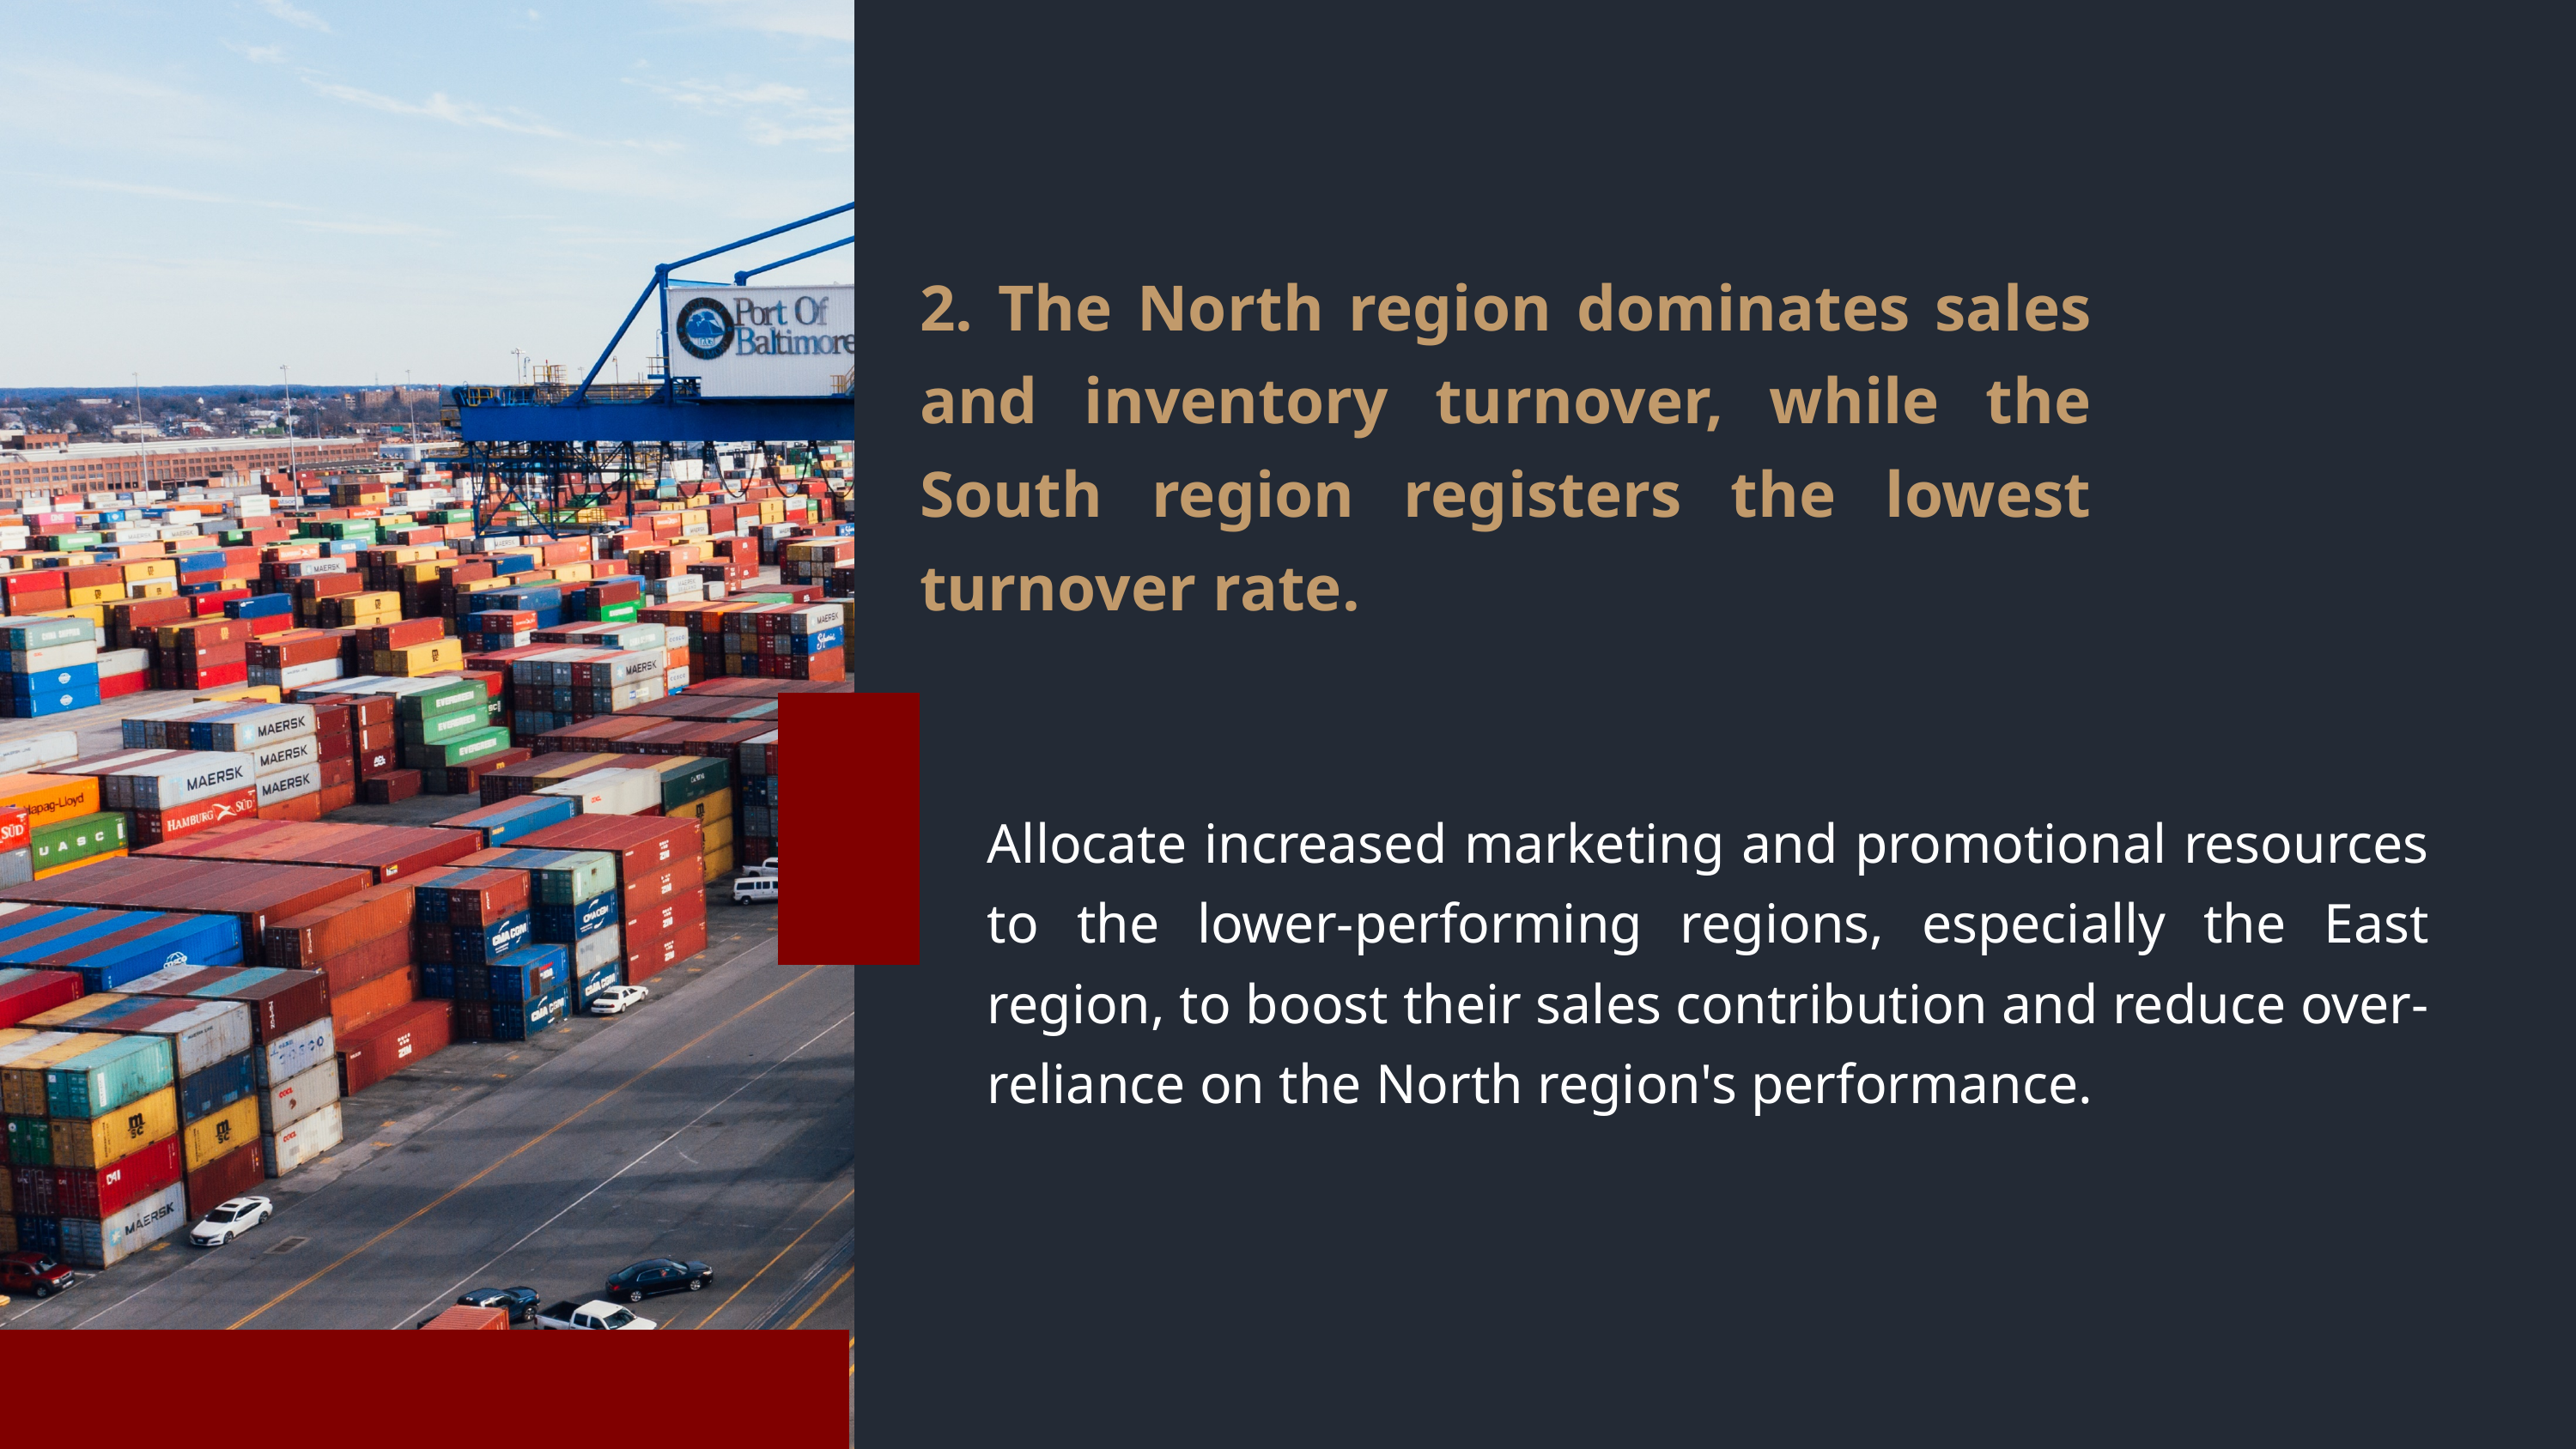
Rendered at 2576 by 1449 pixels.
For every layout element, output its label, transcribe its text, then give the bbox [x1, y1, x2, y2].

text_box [0, 0, 855, 1449]
text_box 2. The North region dominates sales and inventory turnover, while the South region registers the lowest turnover rate. [920, 250, 2093, 623]
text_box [0, 1329, 849, 1449]
text_box Allocate increased marketing and promotional resources to the lower-performing regions, especially the East region, to boost their sales contribution and reduce over-reliance on the North region's performance. [987, 794, 2432, 1114]
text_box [777, 692, 920, 966]
